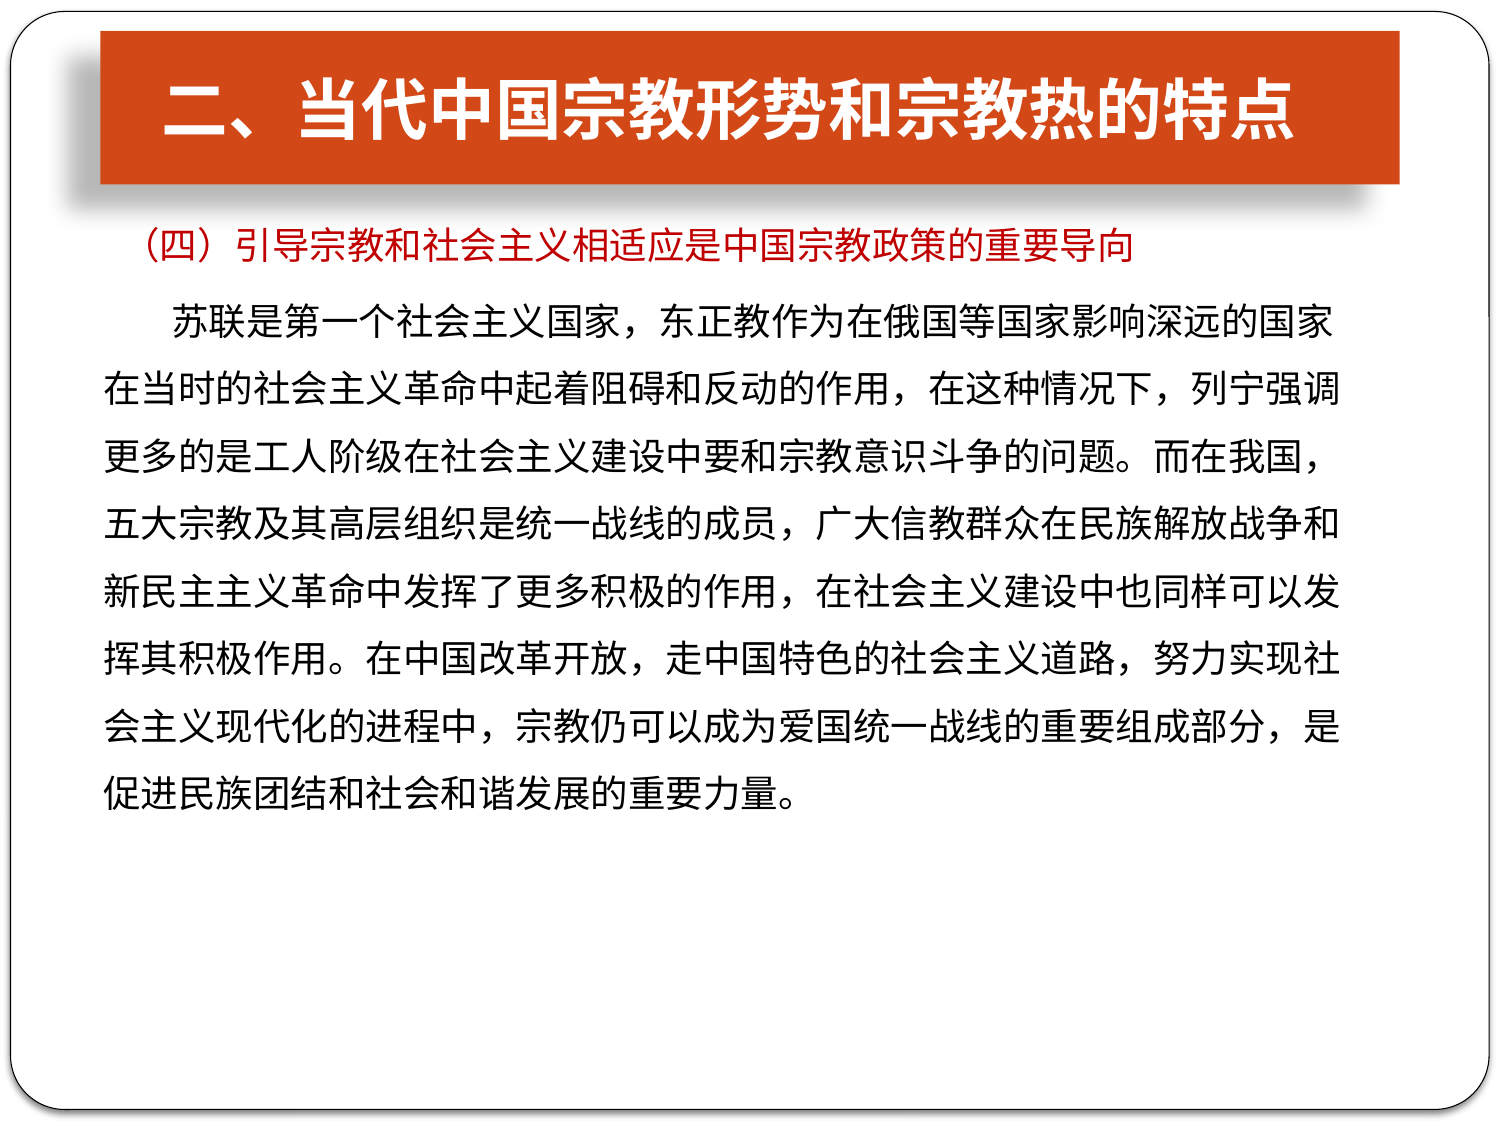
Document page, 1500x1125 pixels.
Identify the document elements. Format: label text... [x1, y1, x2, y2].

text_box [100, 679, 966, 763]
text_box 二、当代中国宗教形势和宗教热的特点 [99, 30, 1401, 185]
text_box [643, 475, 1447, 549]
list （四）引导宗教和社会主义相适应是中国宗教政策的重要导向 苏联是第一个社会主义国家，东正教作为在俄国等国家影响深远的国家在当时的社会主义革命中起着阻碍和反动的作用，在这种情况下，列宁强调更多的是工人阶级在社会主义建设中要和宗教意识斗争的问题。而在我国，五大宗教及其高层组织是统一战线的成员，广大信教群众在民族解放战争和新民主主义革命中发挥了更多积极的作用，在社会主义建设中也同样可以发挥其积极作用。在中国改革开放，走中国特色的社会主义道路，努力实现社会主义现代化的进程中，宗教仍可以成为爱国统一战线的重要组成部分，是促进民族团结和社会和谐发展的重要力量。 [88, 213, 1376, 597]
text_box [53, 597, 1455, 681]
list （四）引导宗教和社会主义相适应是中国宗教政策的重要导向 苏联是第一个社会主义国家，东正教作为在俄国等国家影响深远的国家在当时的社会主义革命中起着阻碍和反动的作用，在这种情况下，列宁强调更多的是工人阶级在社会主义建设中要和宗教意识斗争的问题。而在我国，五大宗教及其高层组织是统一战线的成员，广大信教群众在民族解放战争和新民主主义革命中发挥了更多积极的作用，在社会主义建设中也同样可以发挥其积极作用。在中国改革开放，走中国特色的社会主义道路，努力实现社会主义现代化的进程中，宗教仍可以成为爱国统一战线的重要组成部分，是促进民族团结和社会和谐发展的重要力量。 [88, 681, 1376, 1119]
